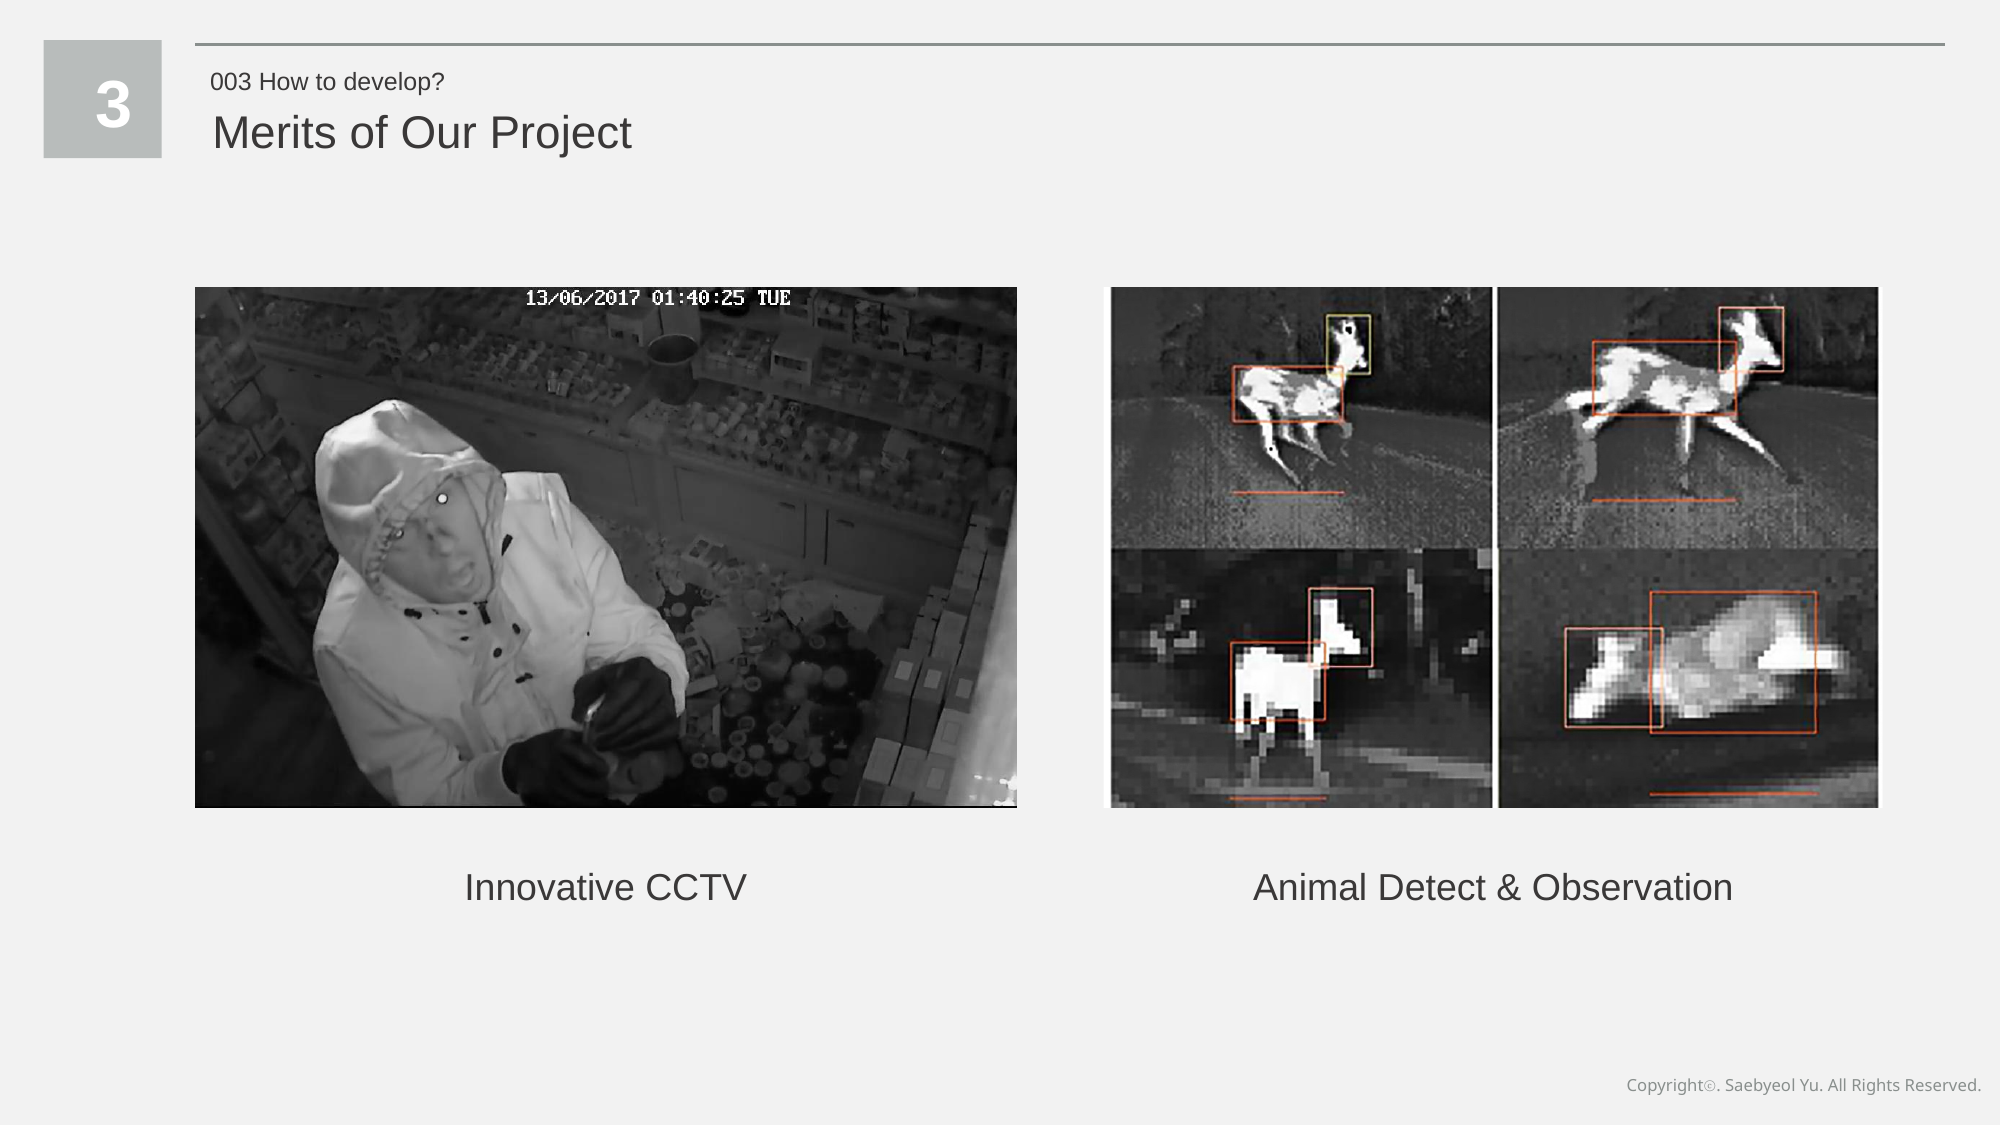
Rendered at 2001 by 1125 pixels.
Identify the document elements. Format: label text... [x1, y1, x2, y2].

text_box [42, 39, 163, 159]
picture [194, 287, 1017, 808]
text_box Innovative CCTV [405, 833, 807, 916]
text_box 3 [80, 52, 123, 148]
picture [1103, 287, 1883, 808]
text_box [194, 57, 651, 167]
text_box Animal Detect & Observation [1224, 833, 1763, 916]
